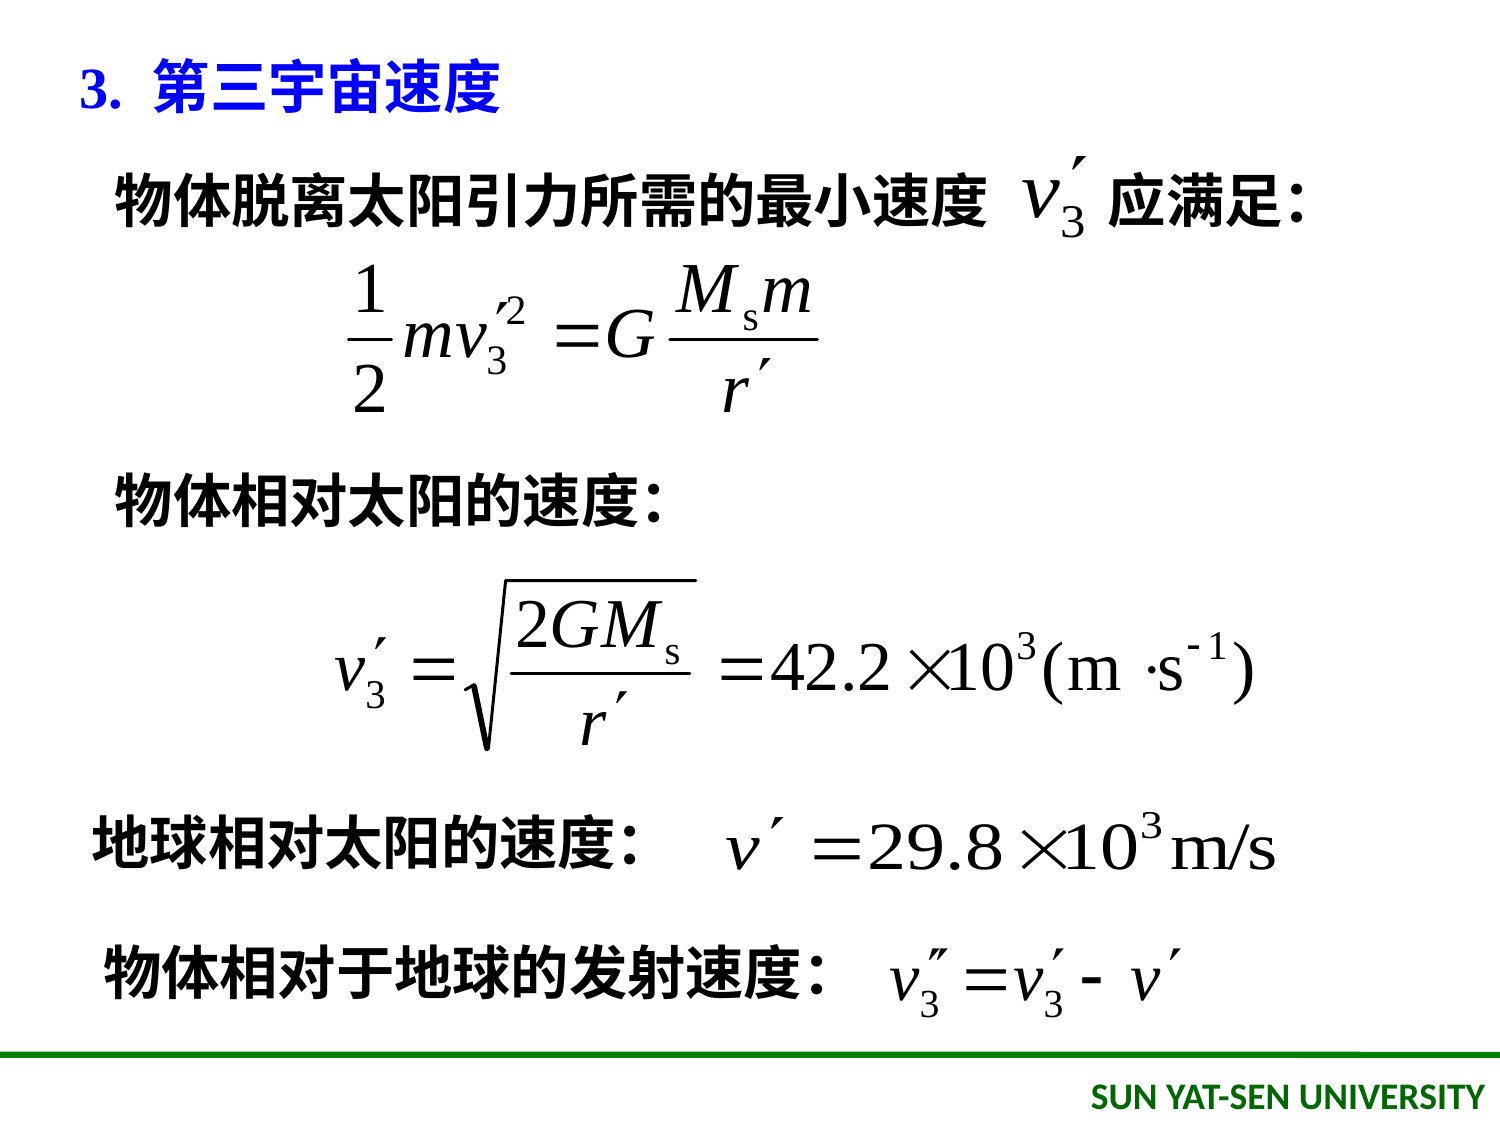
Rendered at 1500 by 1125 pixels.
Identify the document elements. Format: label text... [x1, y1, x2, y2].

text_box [714, 795, 1294, 909]
text_box 地球相对太阳的速度： [76, 798, 710, 884]
text_box 物体相对于地球的发射速度： [88, 928, 1064, 1014]
text_box 3. 第三宇宙速度 [64, 42, 644, 128]
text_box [99, 136, 1436, 258]
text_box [336, 243, 833, 429]
text_box 物体相对太阳的速度： [100, 456, 857, 541]
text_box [324, 562, 1270, 767]
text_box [879, 932, 1188, 1035]
